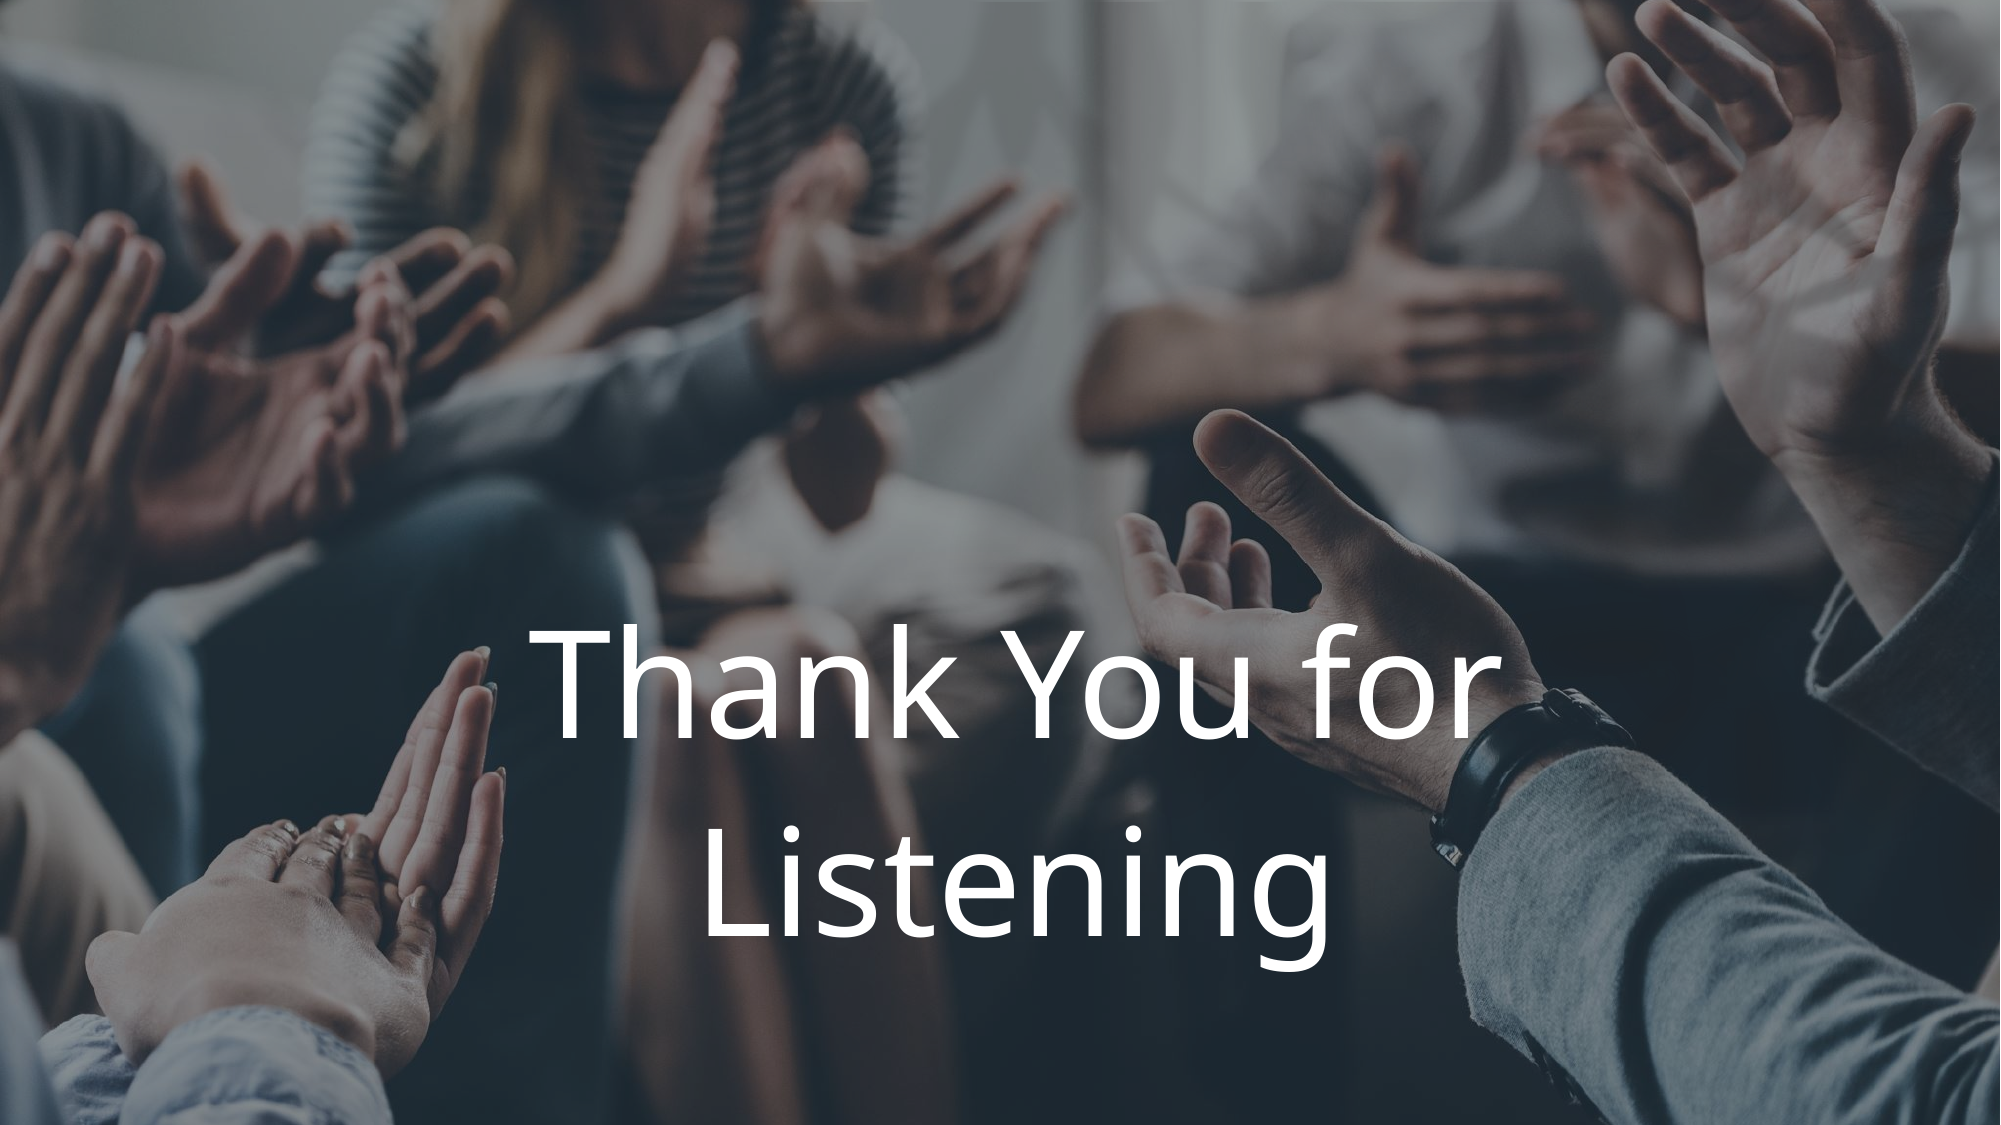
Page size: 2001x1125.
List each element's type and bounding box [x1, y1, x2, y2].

text_box [732, 0, 2000, 1125]
picture [0, 0, 732, 1125]
